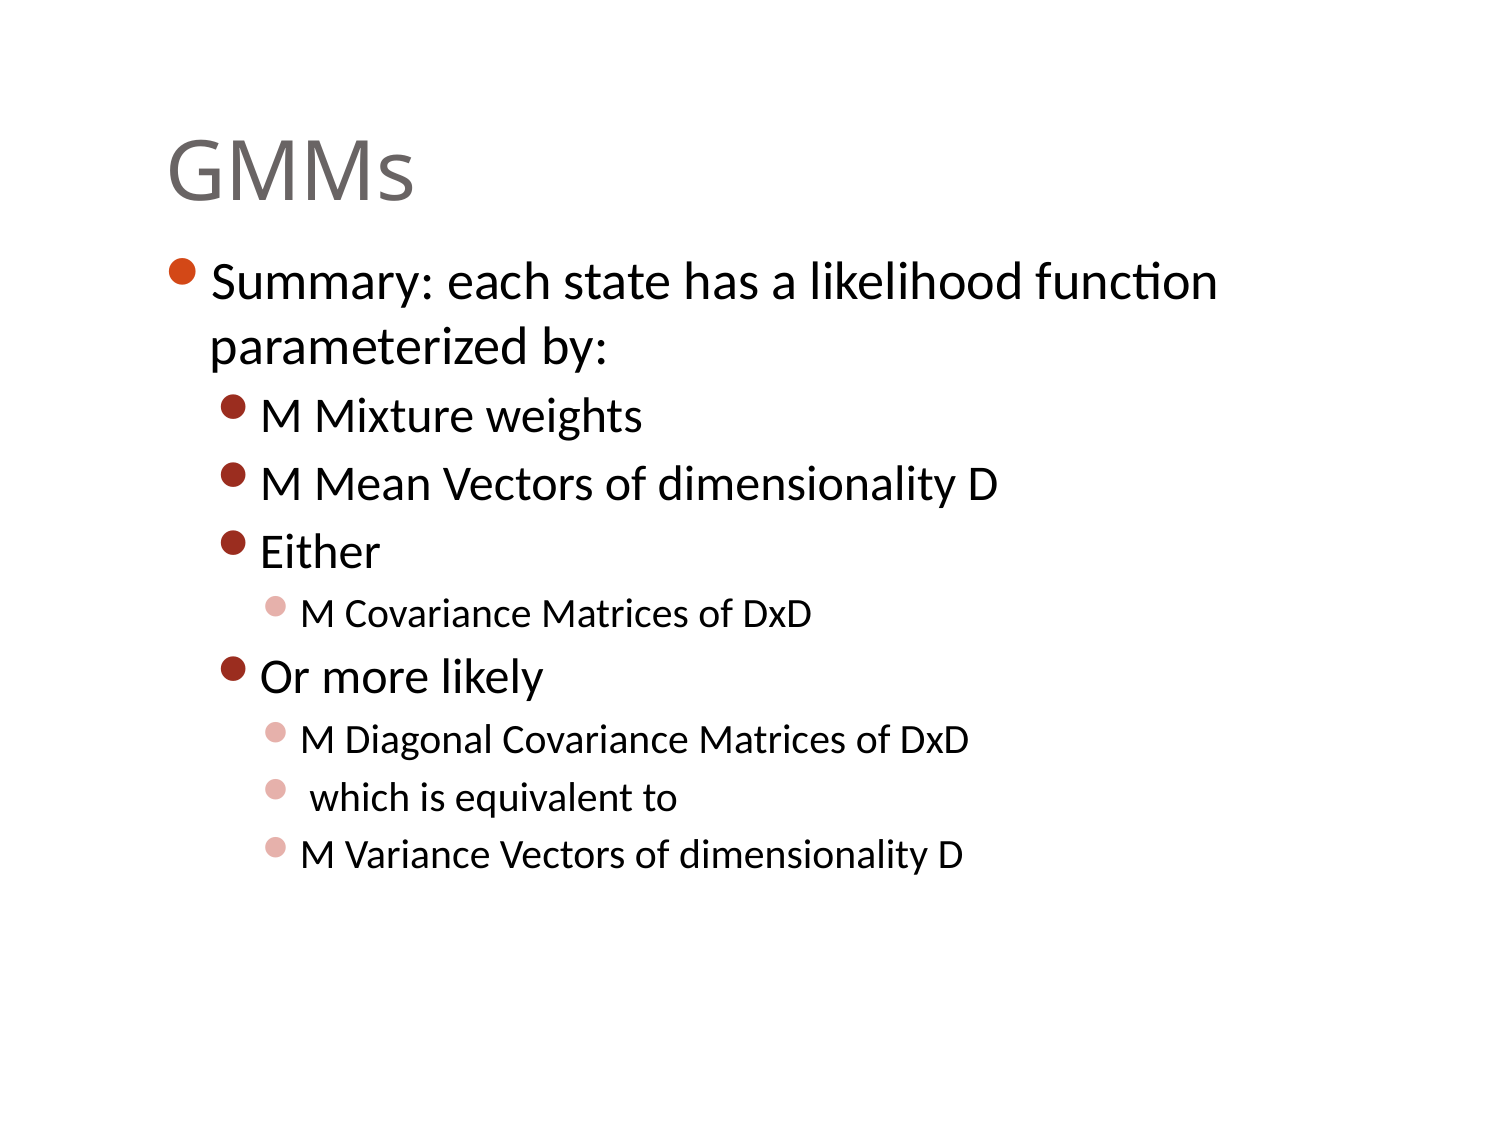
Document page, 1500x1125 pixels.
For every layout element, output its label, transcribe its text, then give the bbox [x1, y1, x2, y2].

list Summary: each state has a likelihood function parameterized by: M Mixture weights M Mean Vectors of dimensionality D Either M Covariance Matrices of DxD Or more likely M Diagonal Covariance Matrices of DxD which is equivalent to M Variance Vectors of dimensionality D [149, 237, 1426, 988]
title GMMs [149, 44, 1426, 233]
